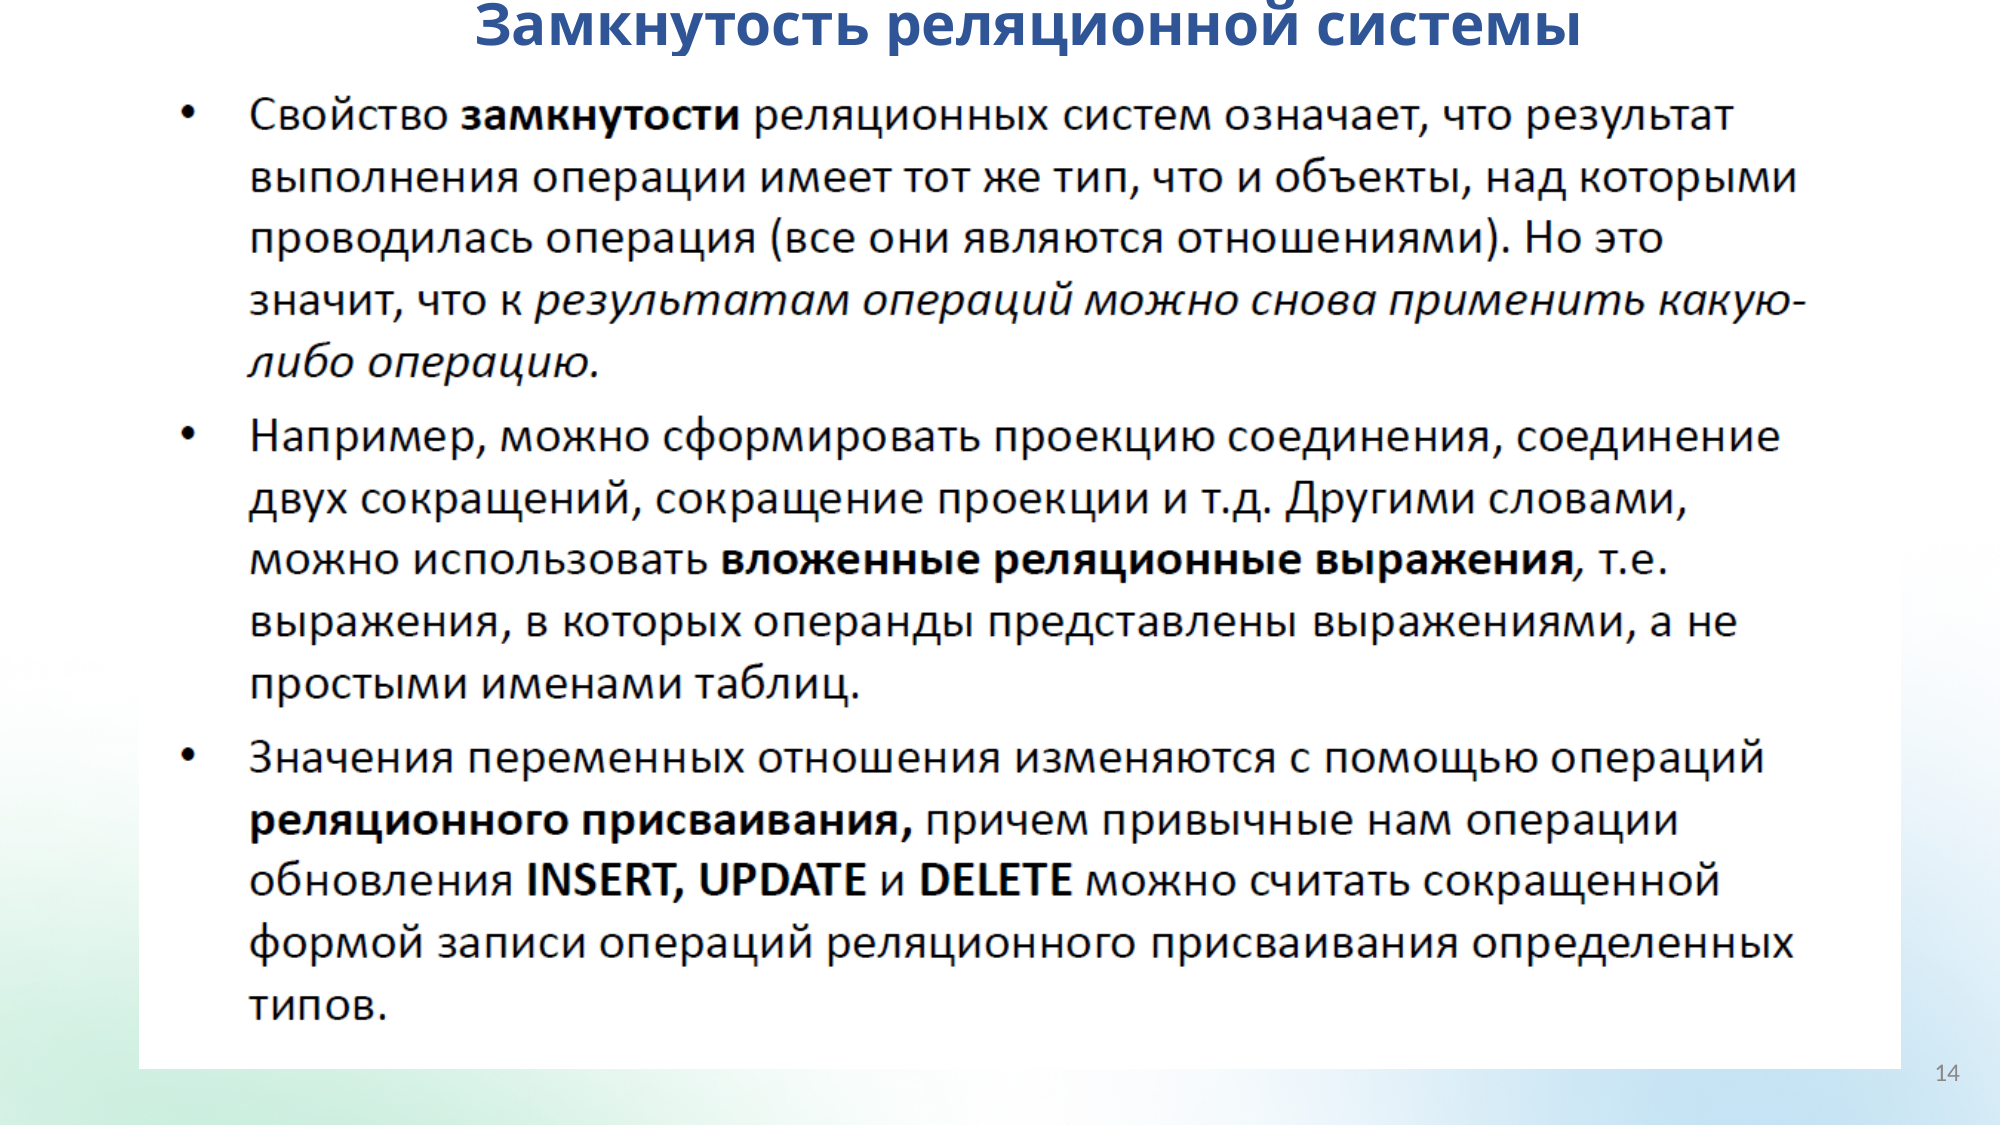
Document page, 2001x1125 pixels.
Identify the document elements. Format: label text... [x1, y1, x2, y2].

picture [0, 56, 2000, 1125]
text_box Замкнутость реляционной системы [344, 24, 1714, 56]
